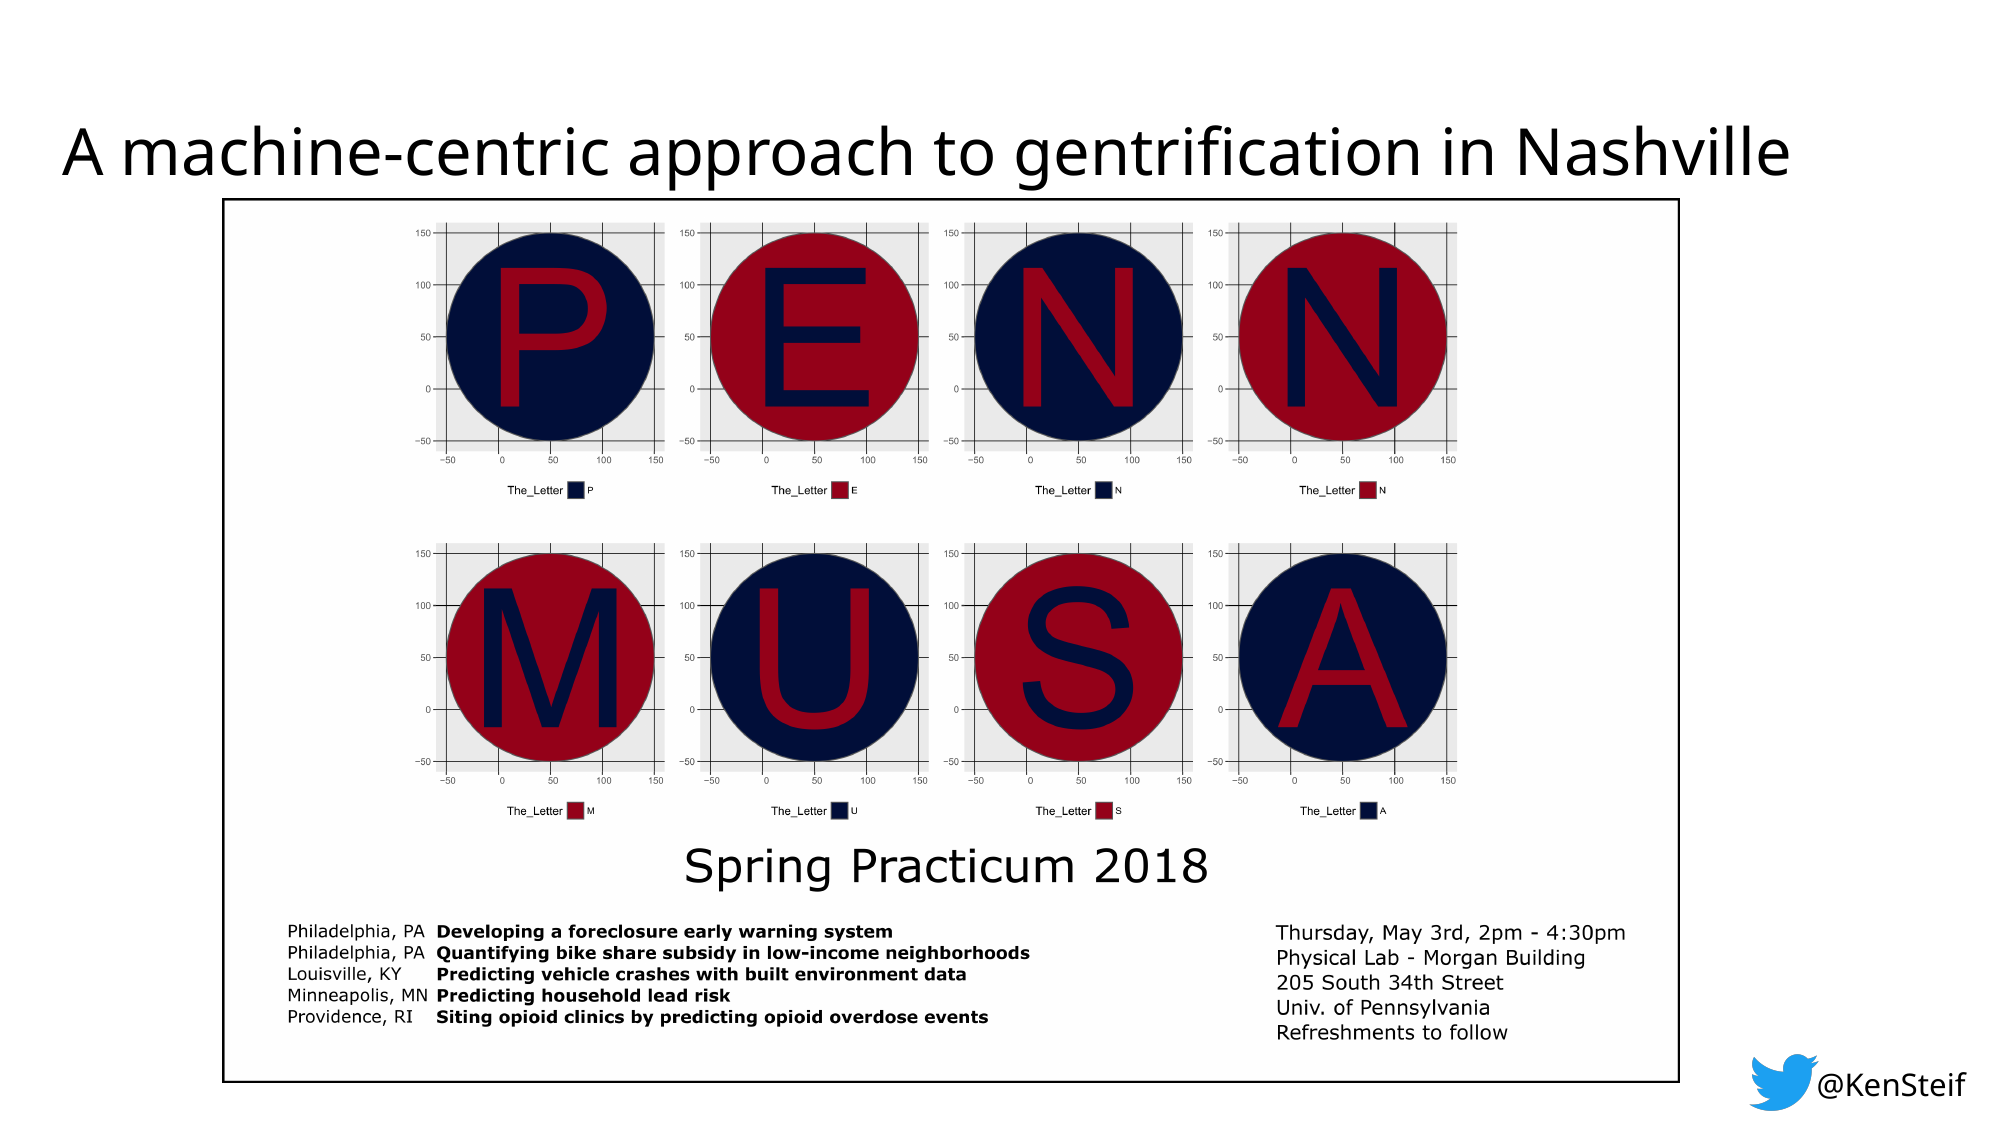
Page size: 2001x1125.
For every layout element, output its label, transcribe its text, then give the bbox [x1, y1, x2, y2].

picture [222, 198, 1680, 1083]
text_box @KenSteif [1796, 1053, 1986, 1112]
title A machine-centric approach to gentrification in Nashville [47, 54, 1921, 198]
picture [1749, 1054, 1819, 1112]
